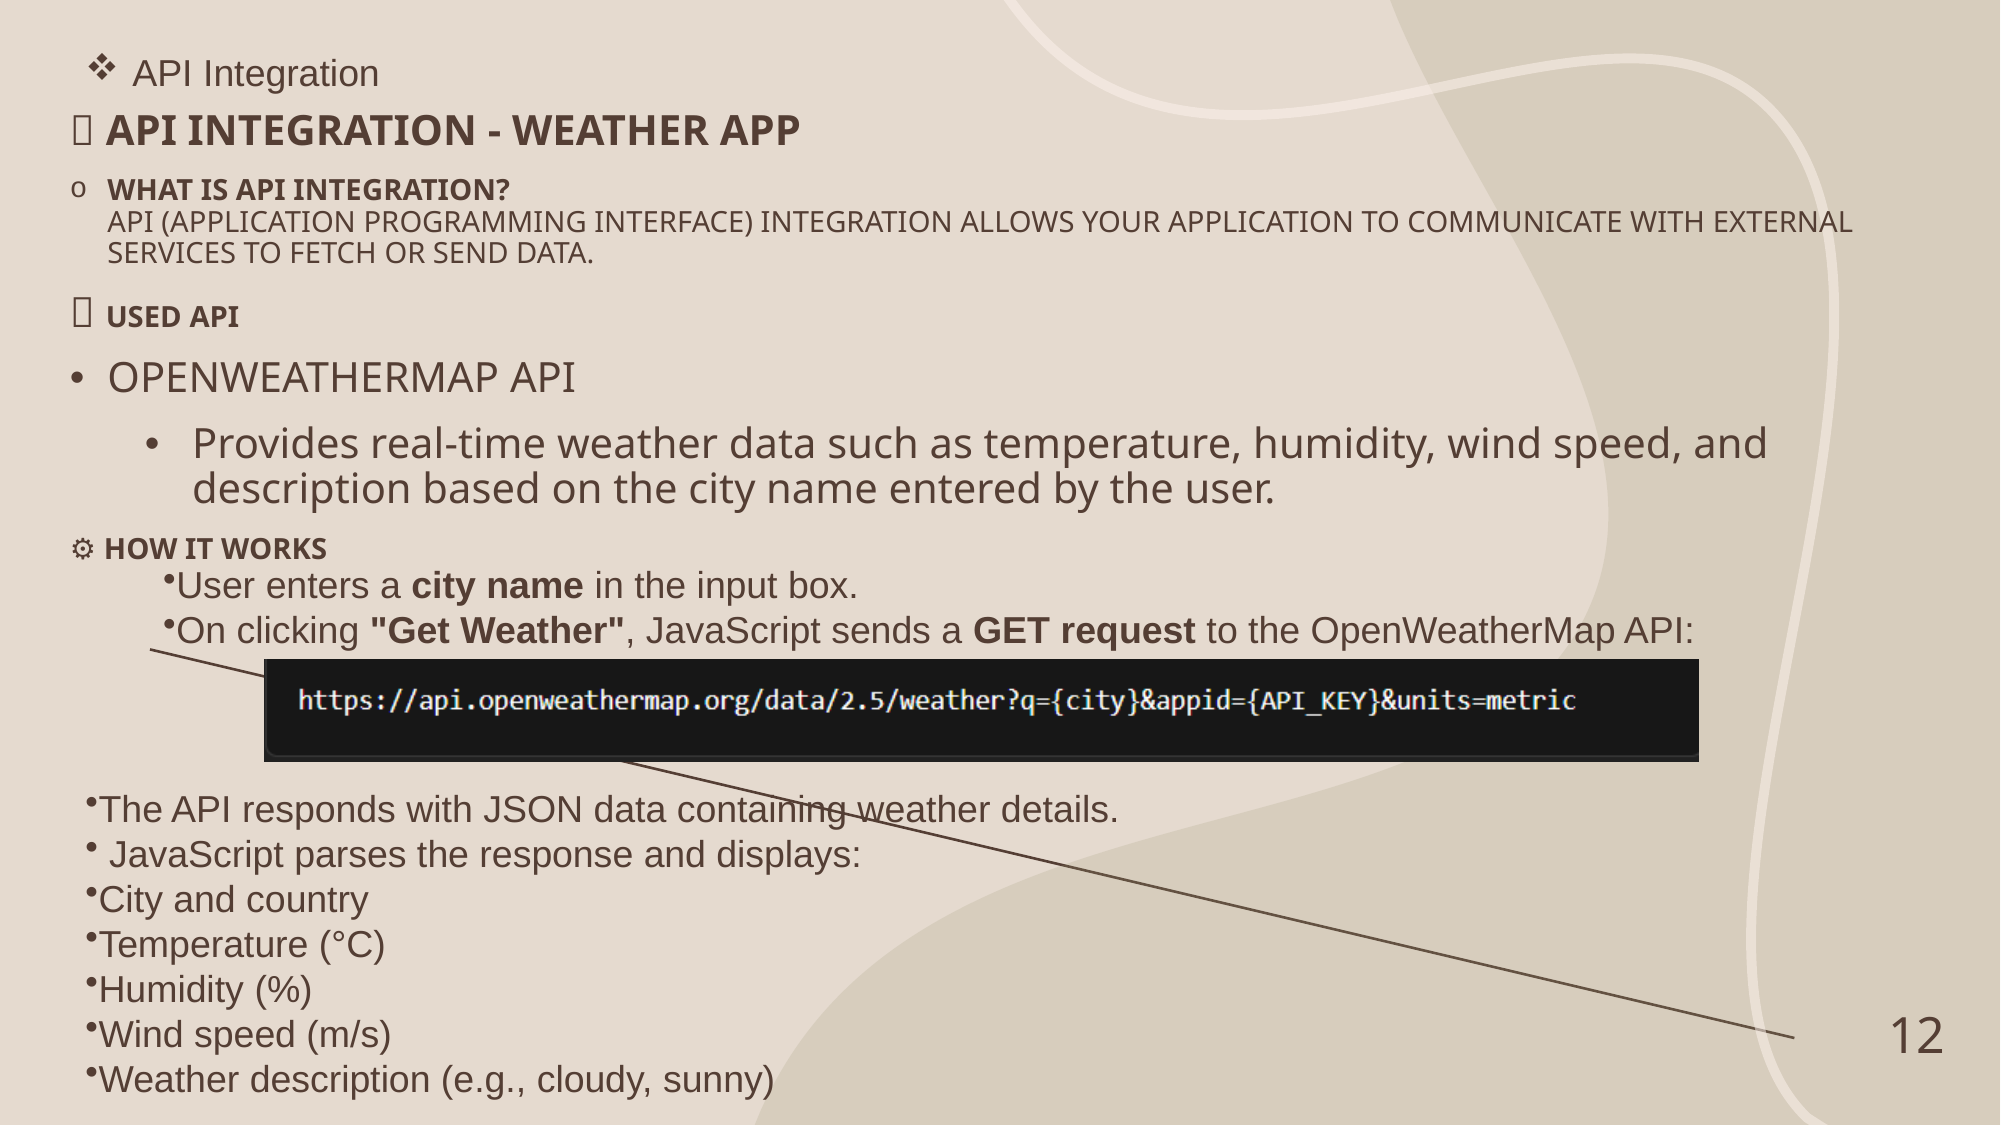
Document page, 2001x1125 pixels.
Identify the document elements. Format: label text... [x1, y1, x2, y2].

text_box User enters a city name in the input box. On clicking "Get Weather", JavaScript sends a GET request to the OpenWeatherMap API: [148, 554, 2000, 659]
title API Integration [70, 0, 679, 174]
picture [264, 659, 1699, 762]
list 🌐 API Integration - Weather App What is API Integration? API (Application Programming Interface) integration allows your application to communicate with external services to fetch or send data. 🔗 Used API OpenWeatherMap API Provides real-time weather data such as temperature, humidity, wind speed, and description based on the city name entered by the user. ⚙️ How It Works [55, 102, 1932, 1050]
slide_number 12 [1885, 964, 1971, 1112]
text_box The API responds with JSON data containing weather details. JavaScript parses the response and displays: City and country Temperature (°C) Humidity (%) Wind speed (m/s) Weather description (e.g., cloudy, sunny) [70, 777, 1885, 1125]
